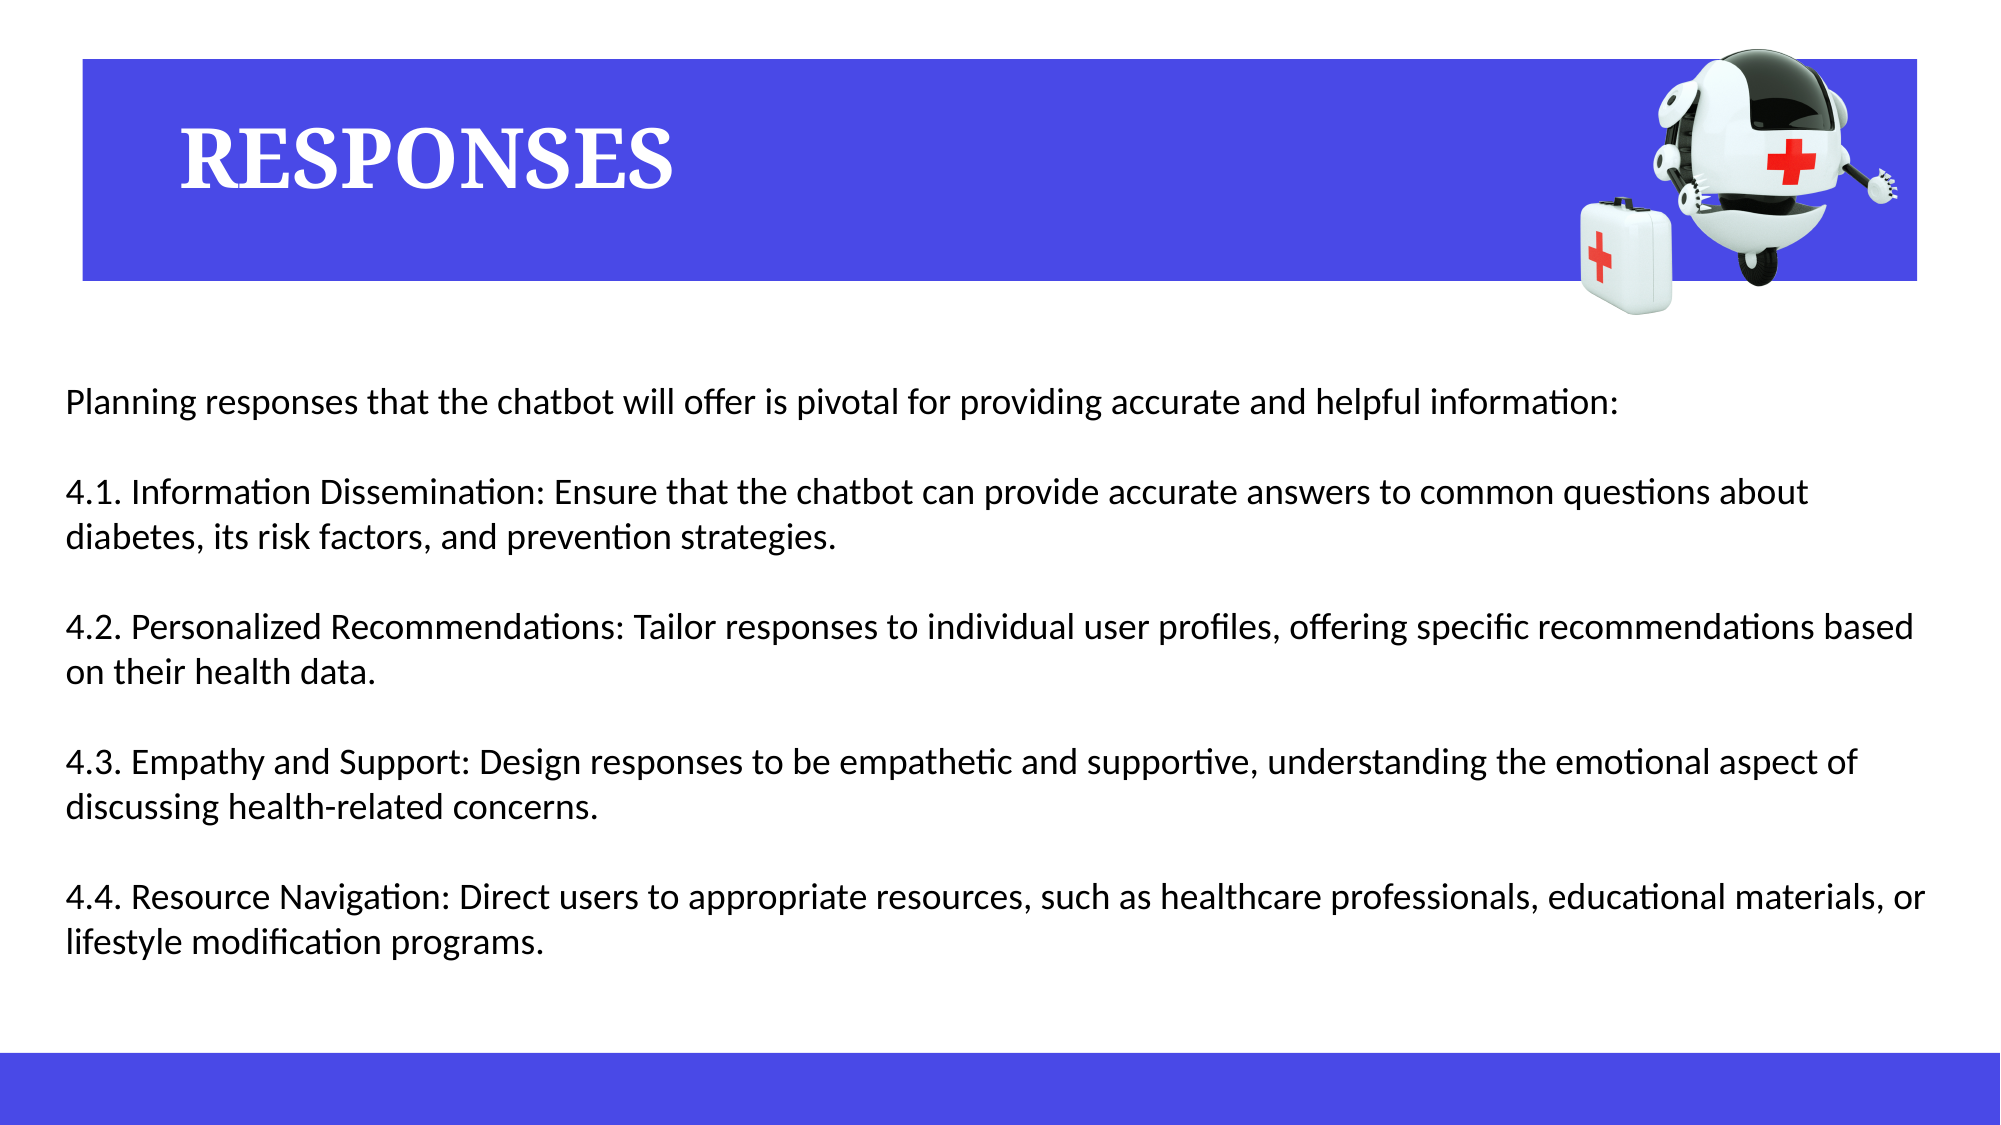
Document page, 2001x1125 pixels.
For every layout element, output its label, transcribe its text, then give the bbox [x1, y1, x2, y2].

text_box RESPONSES [164, 97, 1009, 213]
text_box [82, 58, 1571, 282]
picture [1571, 14, 1918, 326]
text_box Planning responses that the chatbot will offer is pivotal for providing accurate and helpful information: 4.1. Information Dissemination: Ensure that the chatbot can provide accurate answers to common questions about diabetes, its risk factors, and prevention strategies. 4.2. Personalized Recommendations: Tailor responses to individual user profiles, offering specific recommendations based on their health data. 4.3. Empathy and Support: Design responses to be empathetic and supportive, understanding the emotional aspect of discussing health-related concerns. 4.4. Resource Navigation: Direct users to appropriate resources, such as healthcare professionals, educational materials, or lifestyle modification programs. [50, 325, 1950, 970]
text_box [0, 1052, 2000, 1125]
